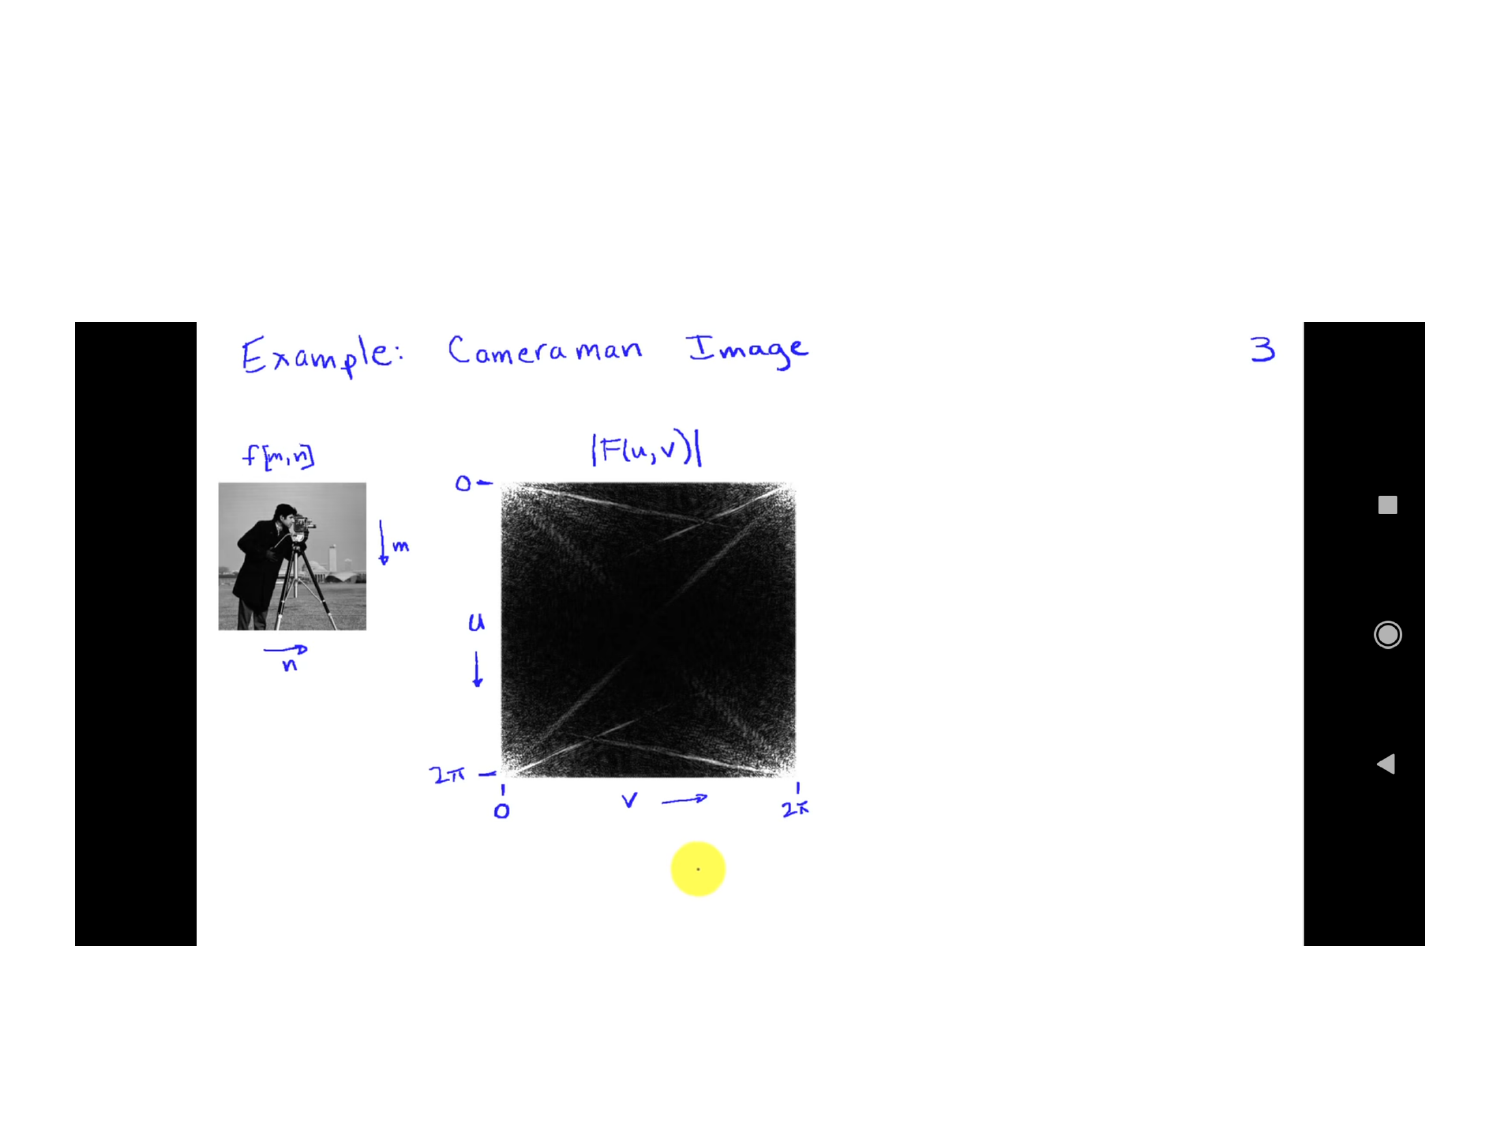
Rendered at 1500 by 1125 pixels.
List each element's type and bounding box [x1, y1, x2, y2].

list [74, 321, 1426, 946]
